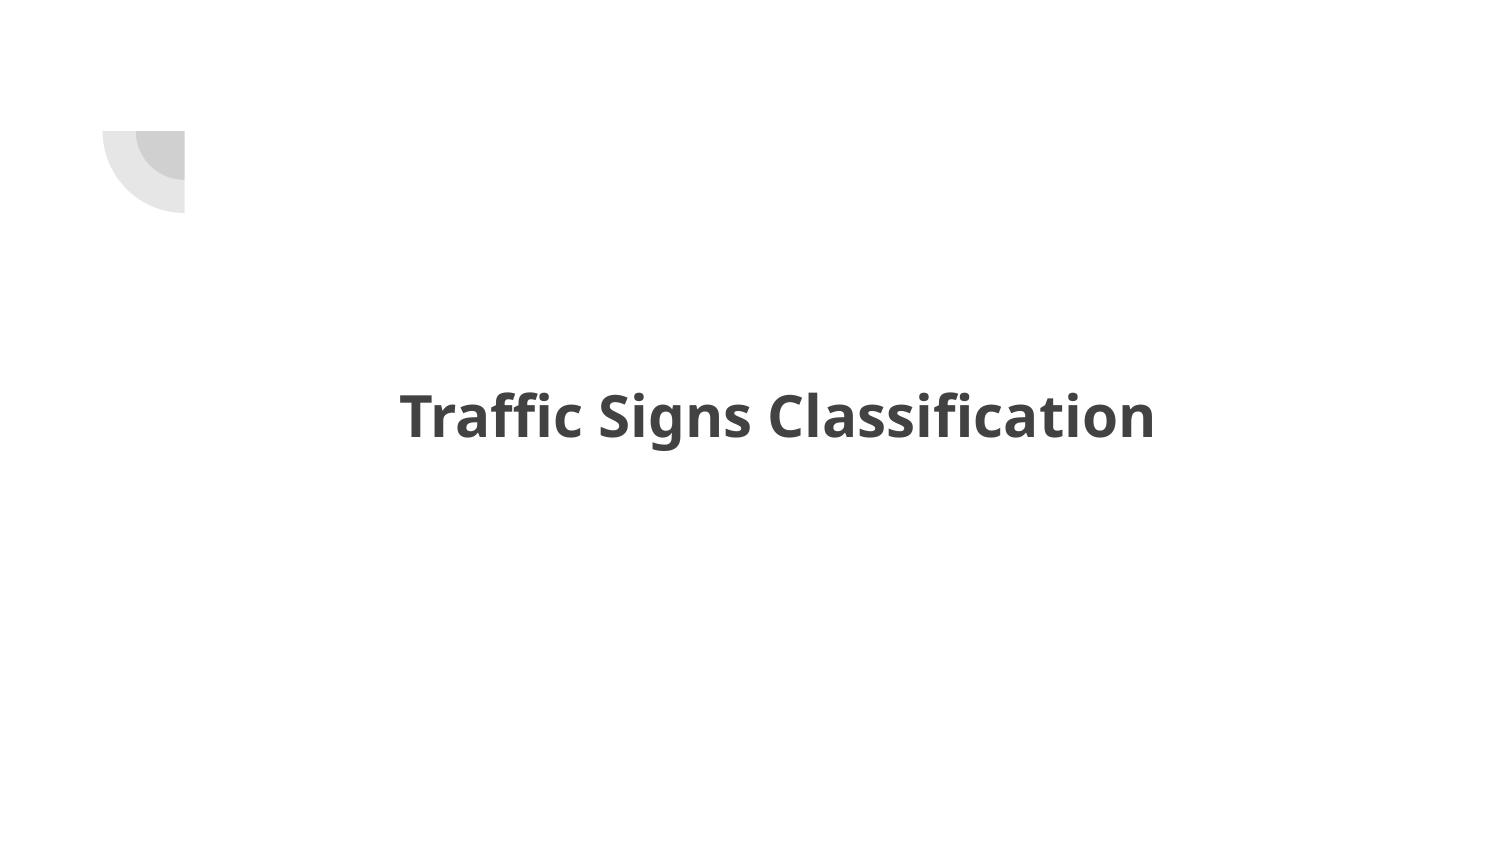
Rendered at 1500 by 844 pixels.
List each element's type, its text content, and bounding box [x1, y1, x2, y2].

title Traffic Signs Classification [384, 364, 1235, 529]
